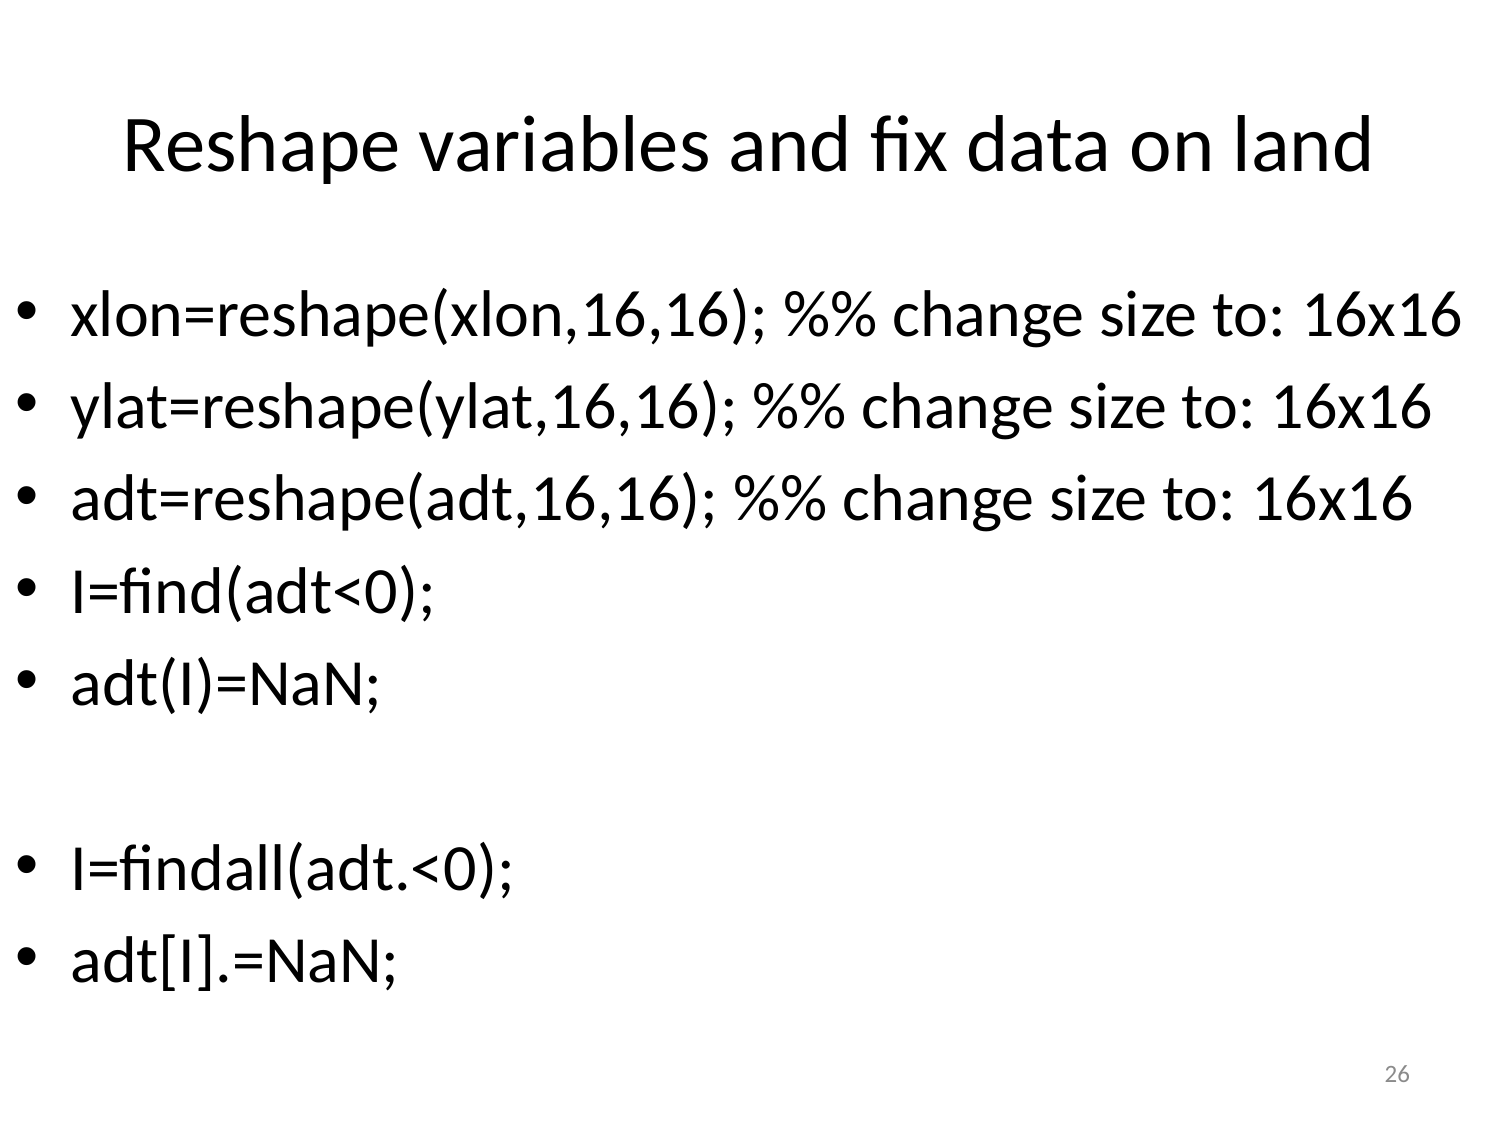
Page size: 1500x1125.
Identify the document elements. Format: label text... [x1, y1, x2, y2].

list xlon=reshape(xlon,16,16); %% change size to: 16x16 ylat=reshape(ylat,16,16); %% change size to: 16x16 adt=reshape(adt,16,16); %% change size to: 16x16 I=find(adt<0); adt(I)=NaN; I=findall(adt.<0); adt[I].=NaN; [0, 262, 1500, 1005]
slide_number 26 [1074, 1042, 1425, 1103]
title Reshape variables and fix data on land [75, 45, 1425, 233]
